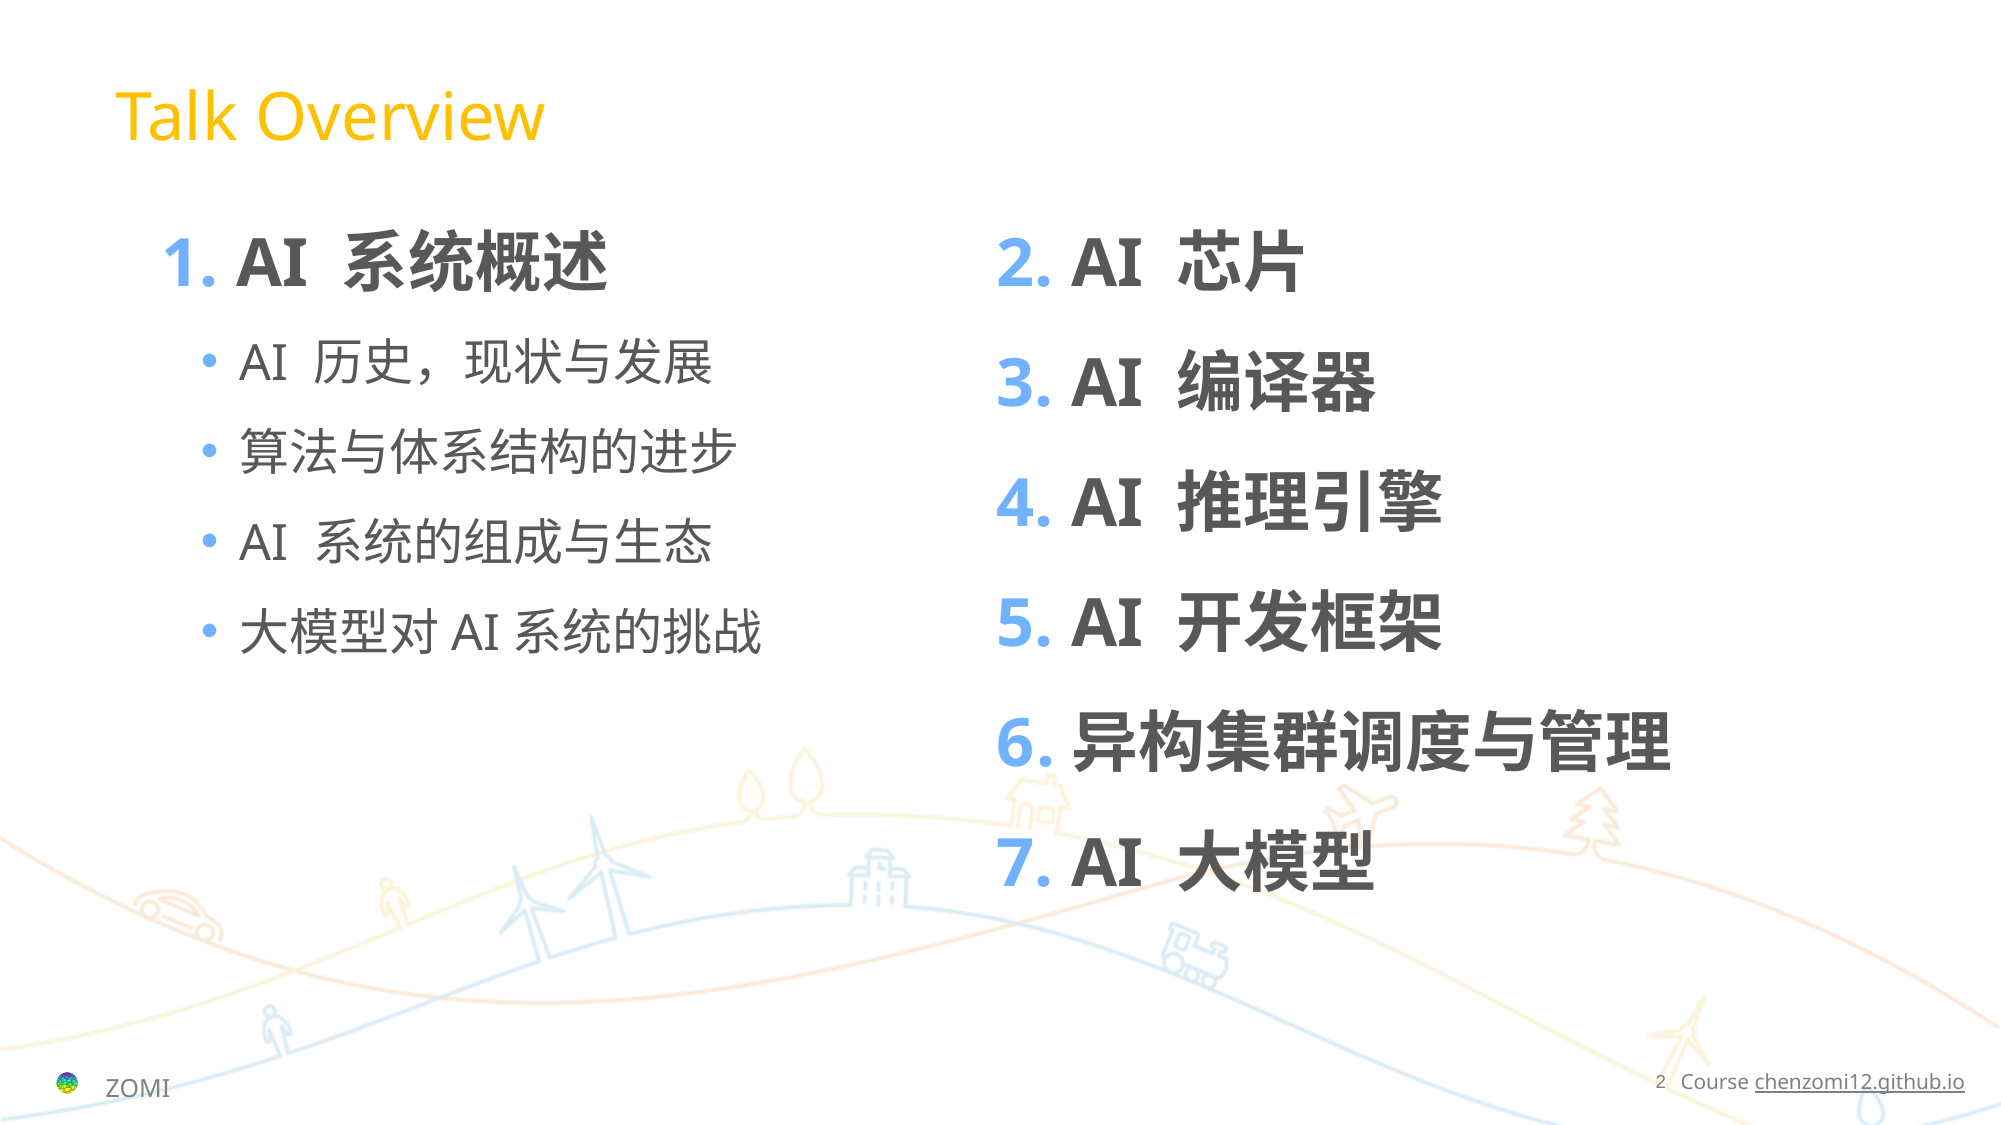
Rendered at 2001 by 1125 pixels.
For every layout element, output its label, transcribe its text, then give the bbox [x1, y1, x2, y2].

text_box AI 系统概述 AI 历史，现状与发展 算法与体系结构的进步 AI 系统的组成与生态 大模型对AI系统的挑战 AI 芯片 AI 编译器 AI 推理引擎 AI 开发框架 异构集群调度与管理 AI 大模型 [146, 172, 1847, 1031]
text_box Talk Overview [101, 66, 1900, 163]
picture [57, 1073, 77, 1093]
